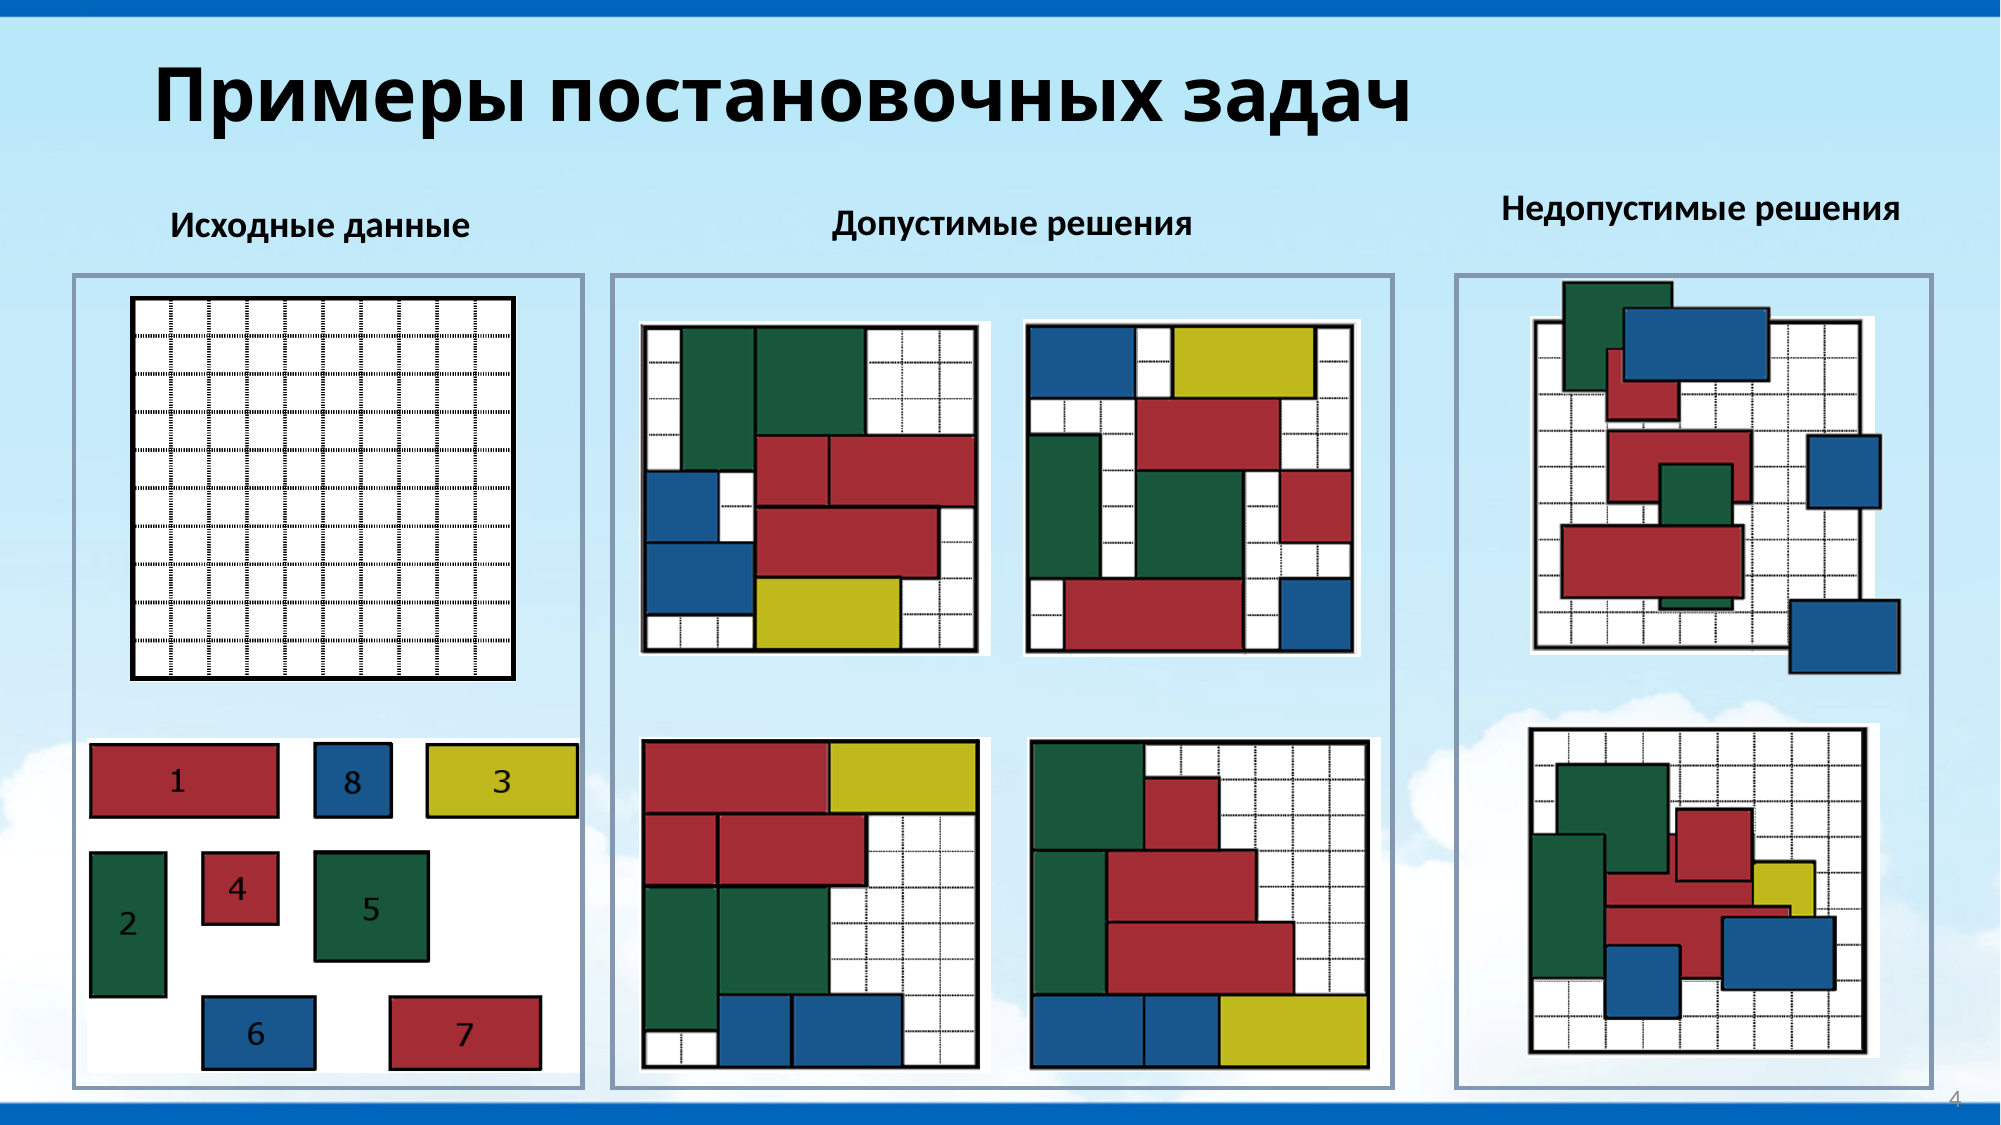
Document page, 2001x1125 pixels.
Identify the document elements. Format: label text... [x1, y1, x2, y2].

text_box Исходные данные [155, 189, 515, 275]
text_box [1455, 275, 1933, 1089]
picture [0, 0, 2001, 1125]
text_box [73, 275, 584, 1089]
slide_number 4 [1526, 1068, 1977, 1125]
title Примеры постановочных задач [137, 47, 1863, 147]
text_box Недопустимые решения [1486, 175, 1919, 235]
text_box [612, 275, 1394, 1089]
picture [1526, 722, 1880, 1058]
text_box Допустимые решения [817, 187, 1227, 251]
